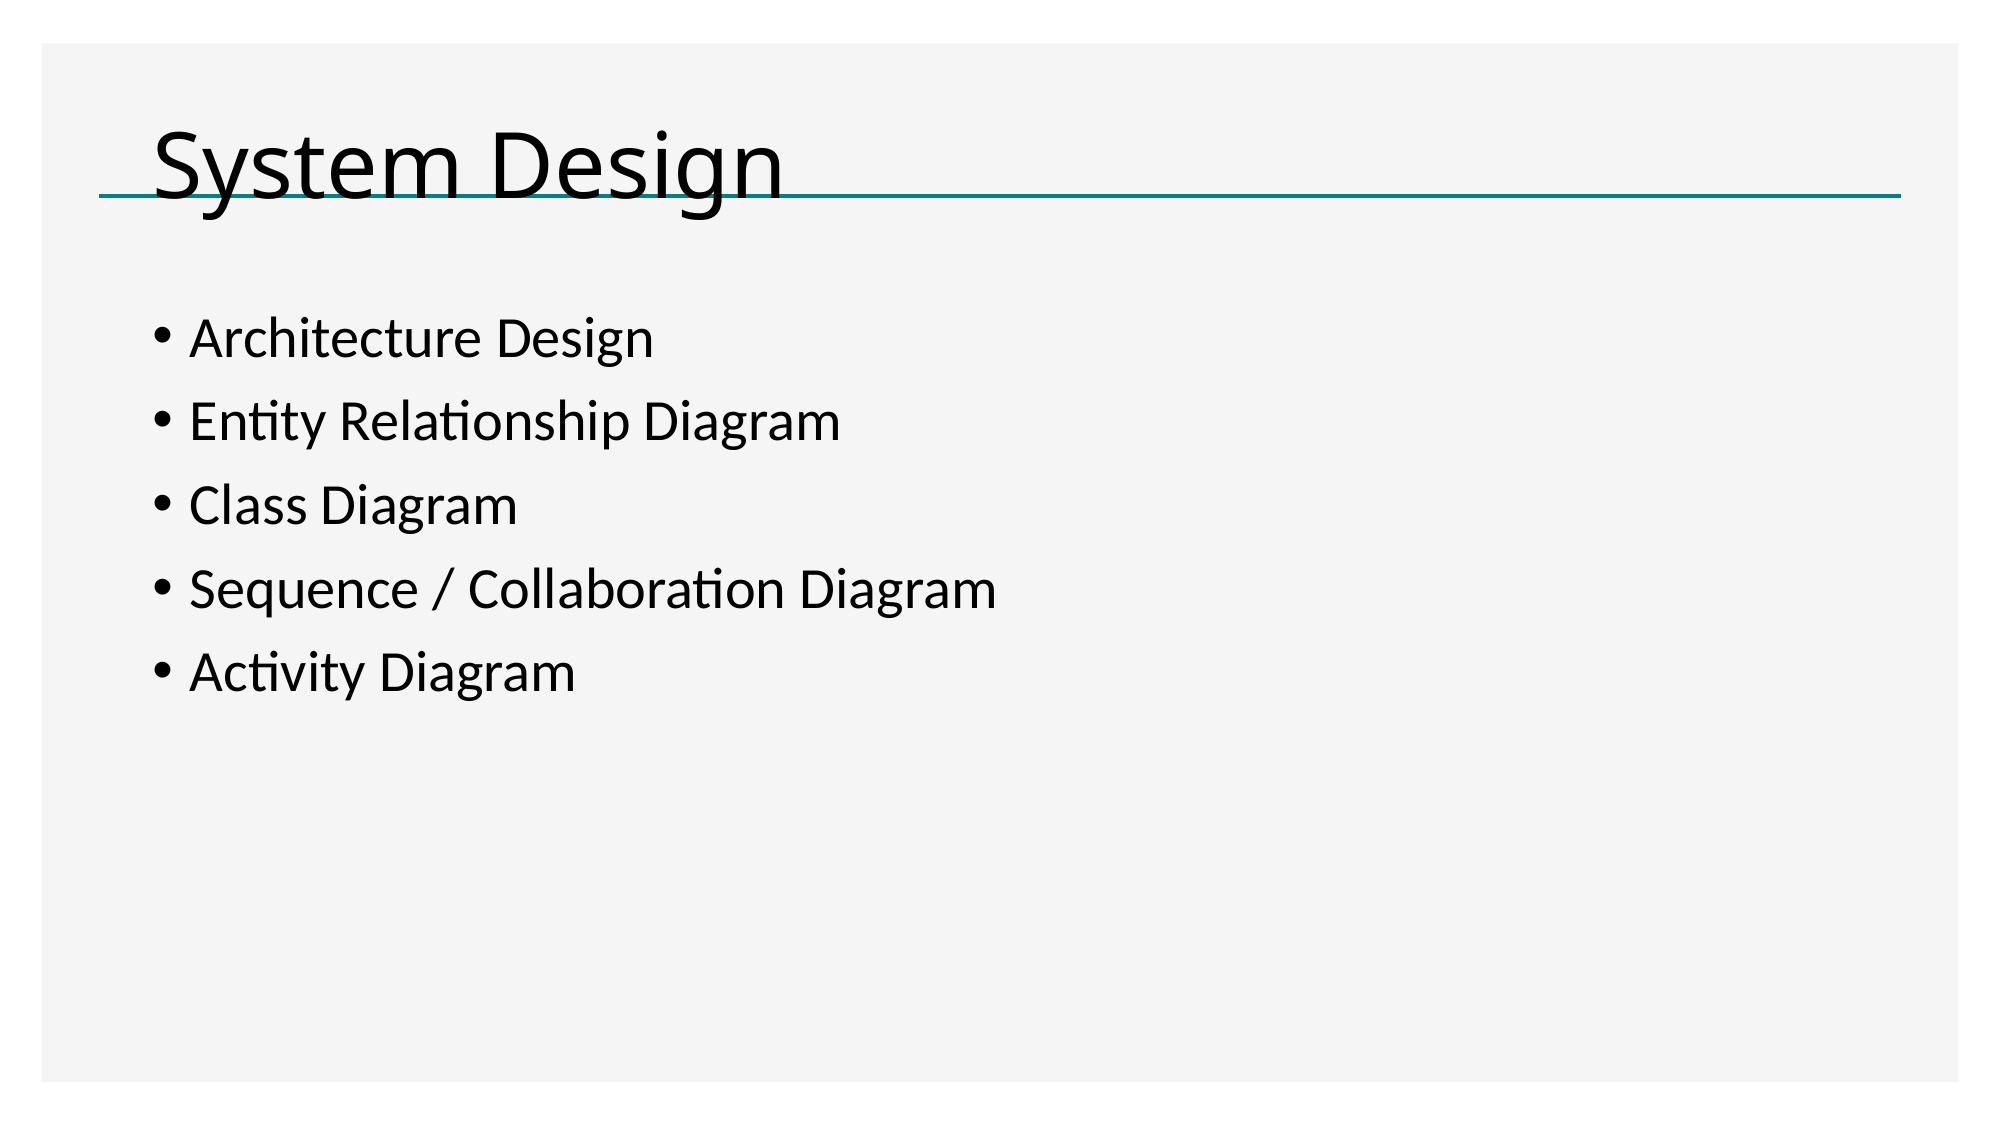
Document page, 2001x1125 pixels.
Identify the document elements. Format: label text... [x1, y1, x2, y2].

list Architecture Design Entity Relationship Diagram Class Diagram Sequence / Collaboration Diagram Activity Diagram [137, 299, 1863, 1014]
title System Design [137, 59, 1863, 278]
